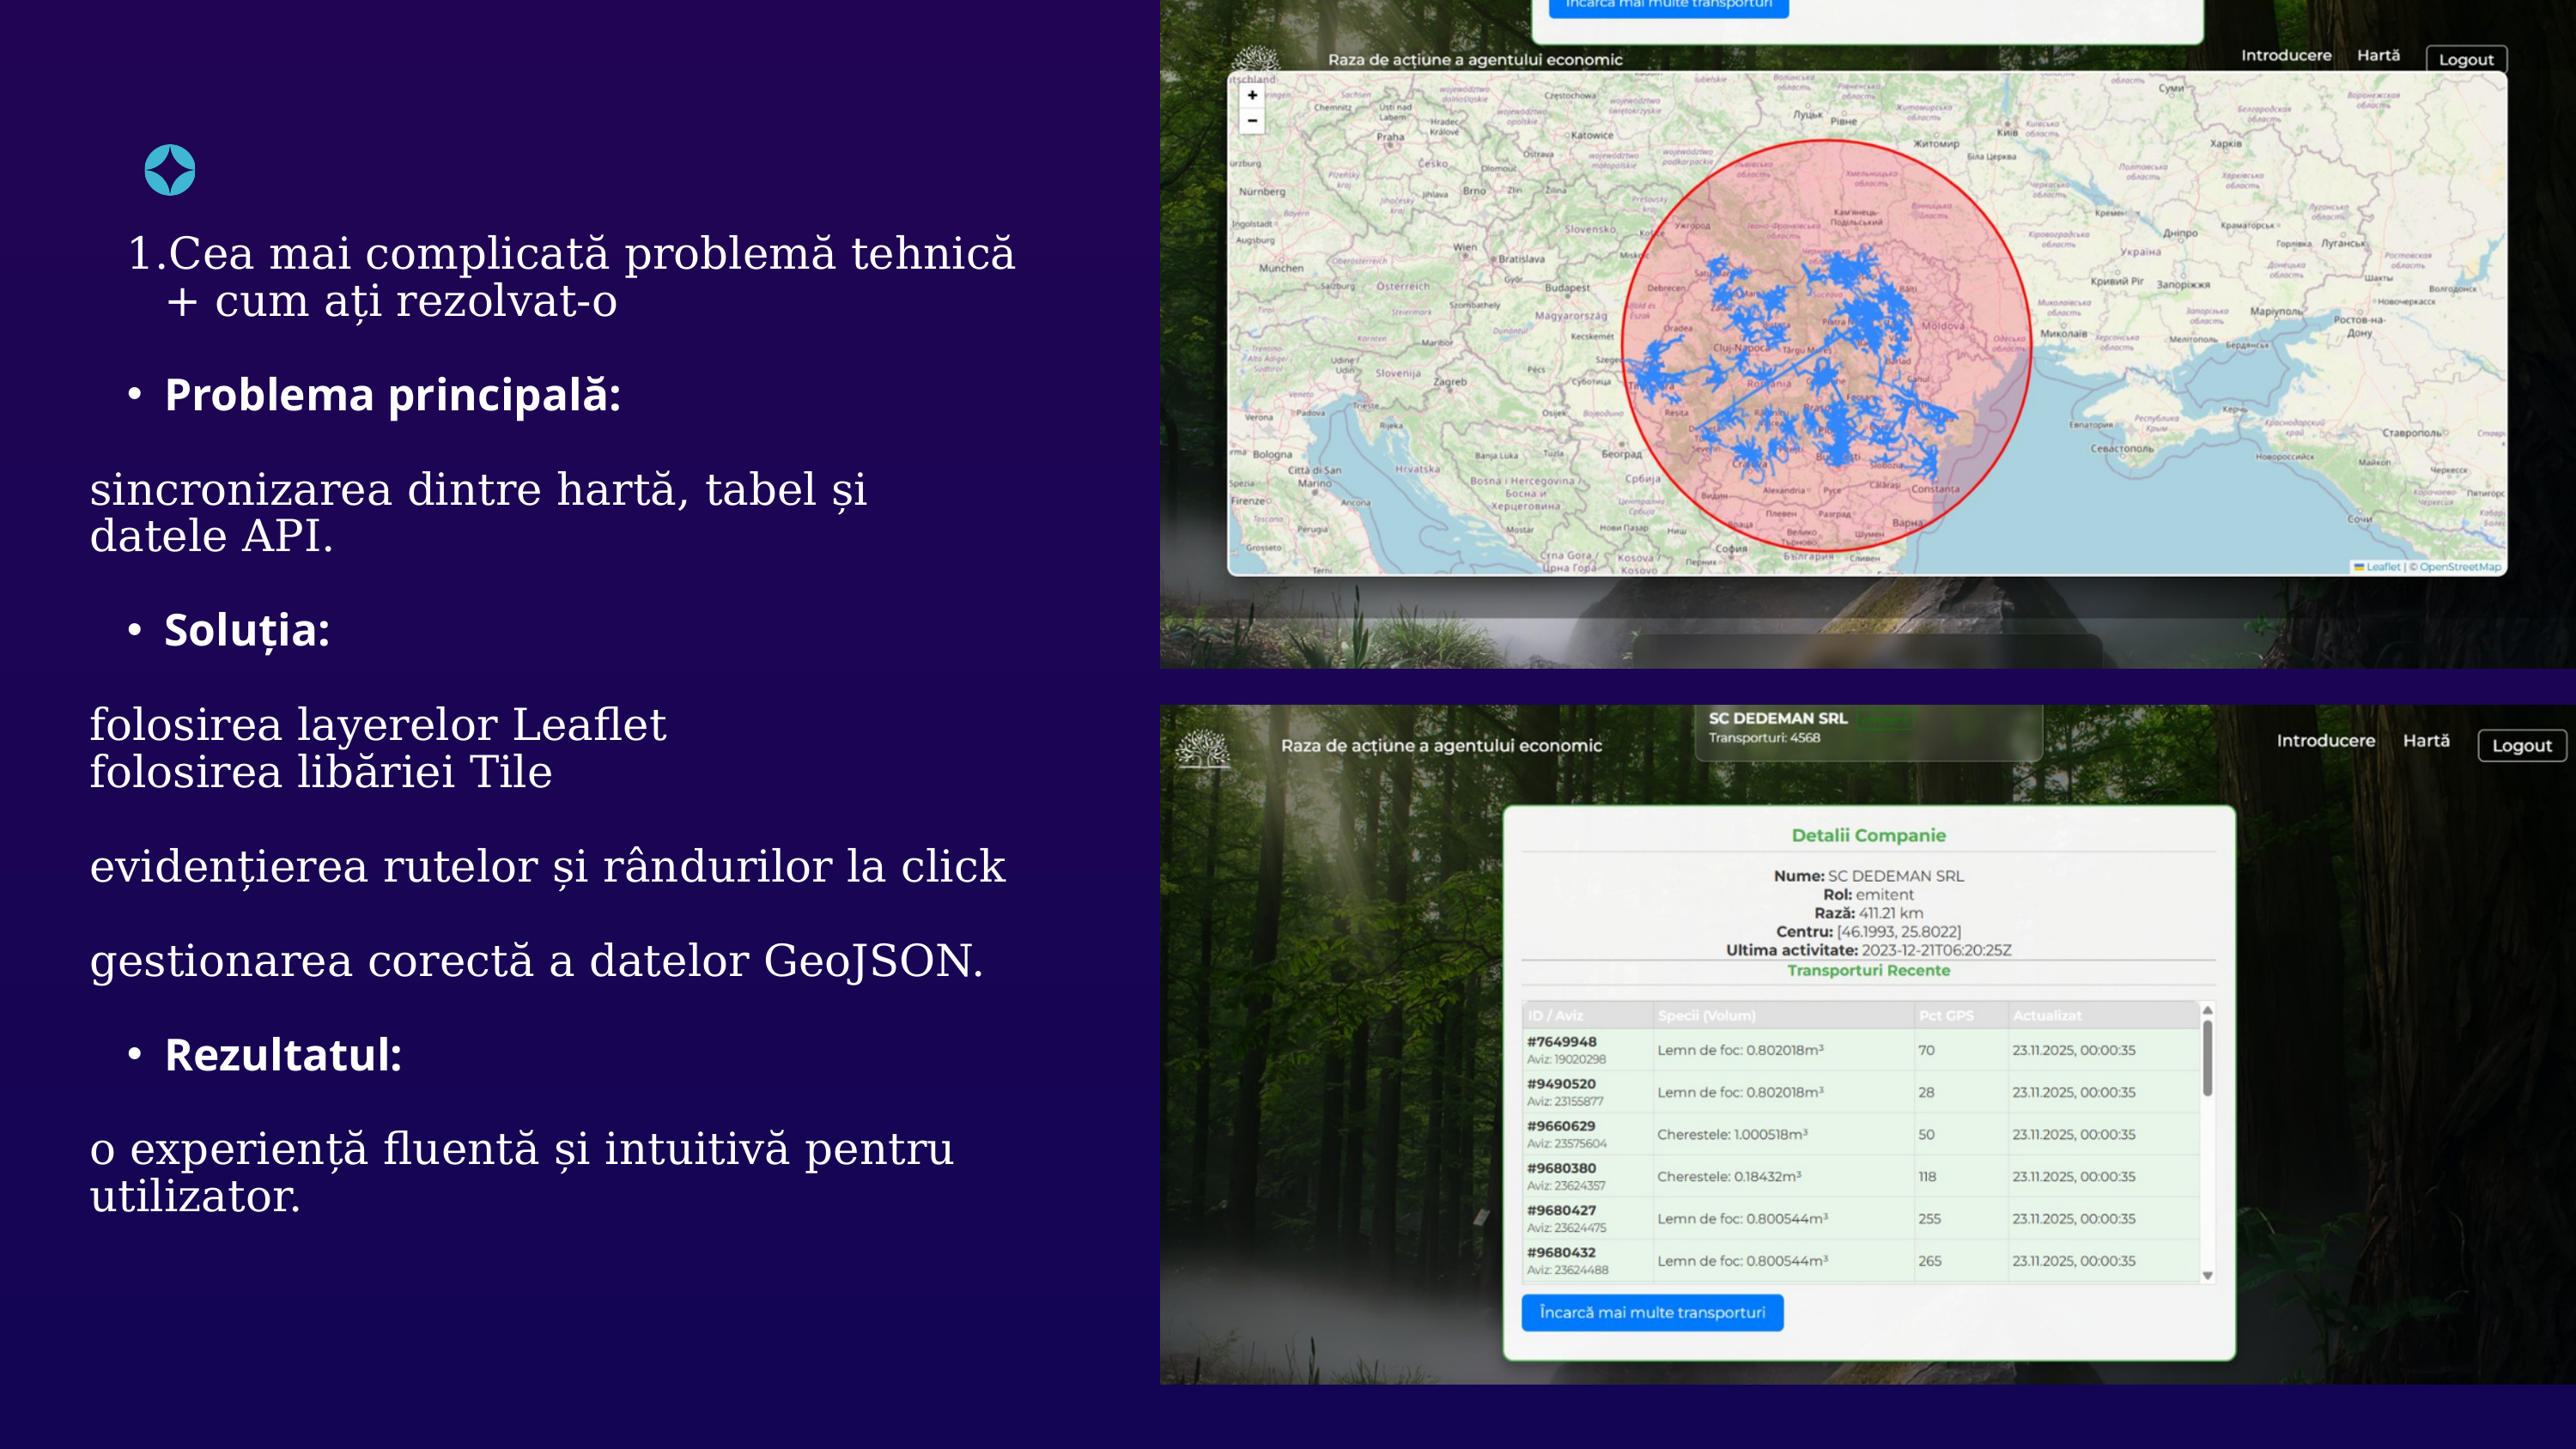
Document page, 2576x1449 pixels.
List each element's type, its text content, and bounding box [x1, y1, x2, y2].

text_box [1160, 705, 2576, 1385]
text_box [144, 144, 196, 196]
text_box Cea mai complicată problemă tehnică + cum ați rezolvat-o Problema principală: sincronizarea dintre hartă, tabel și datele API. Soluția: folosirea layerelor Leaflet folosirea libăriei Tile evidențierea rutelor și rândurilor la click gestionarea corectă a datelor GeoJSON. Rezultatul: o experiență fluentă și intuitivă pentru utilizator. [89, 230, 1022, 1222]
text_box [1160, 0, 2576, 669]
